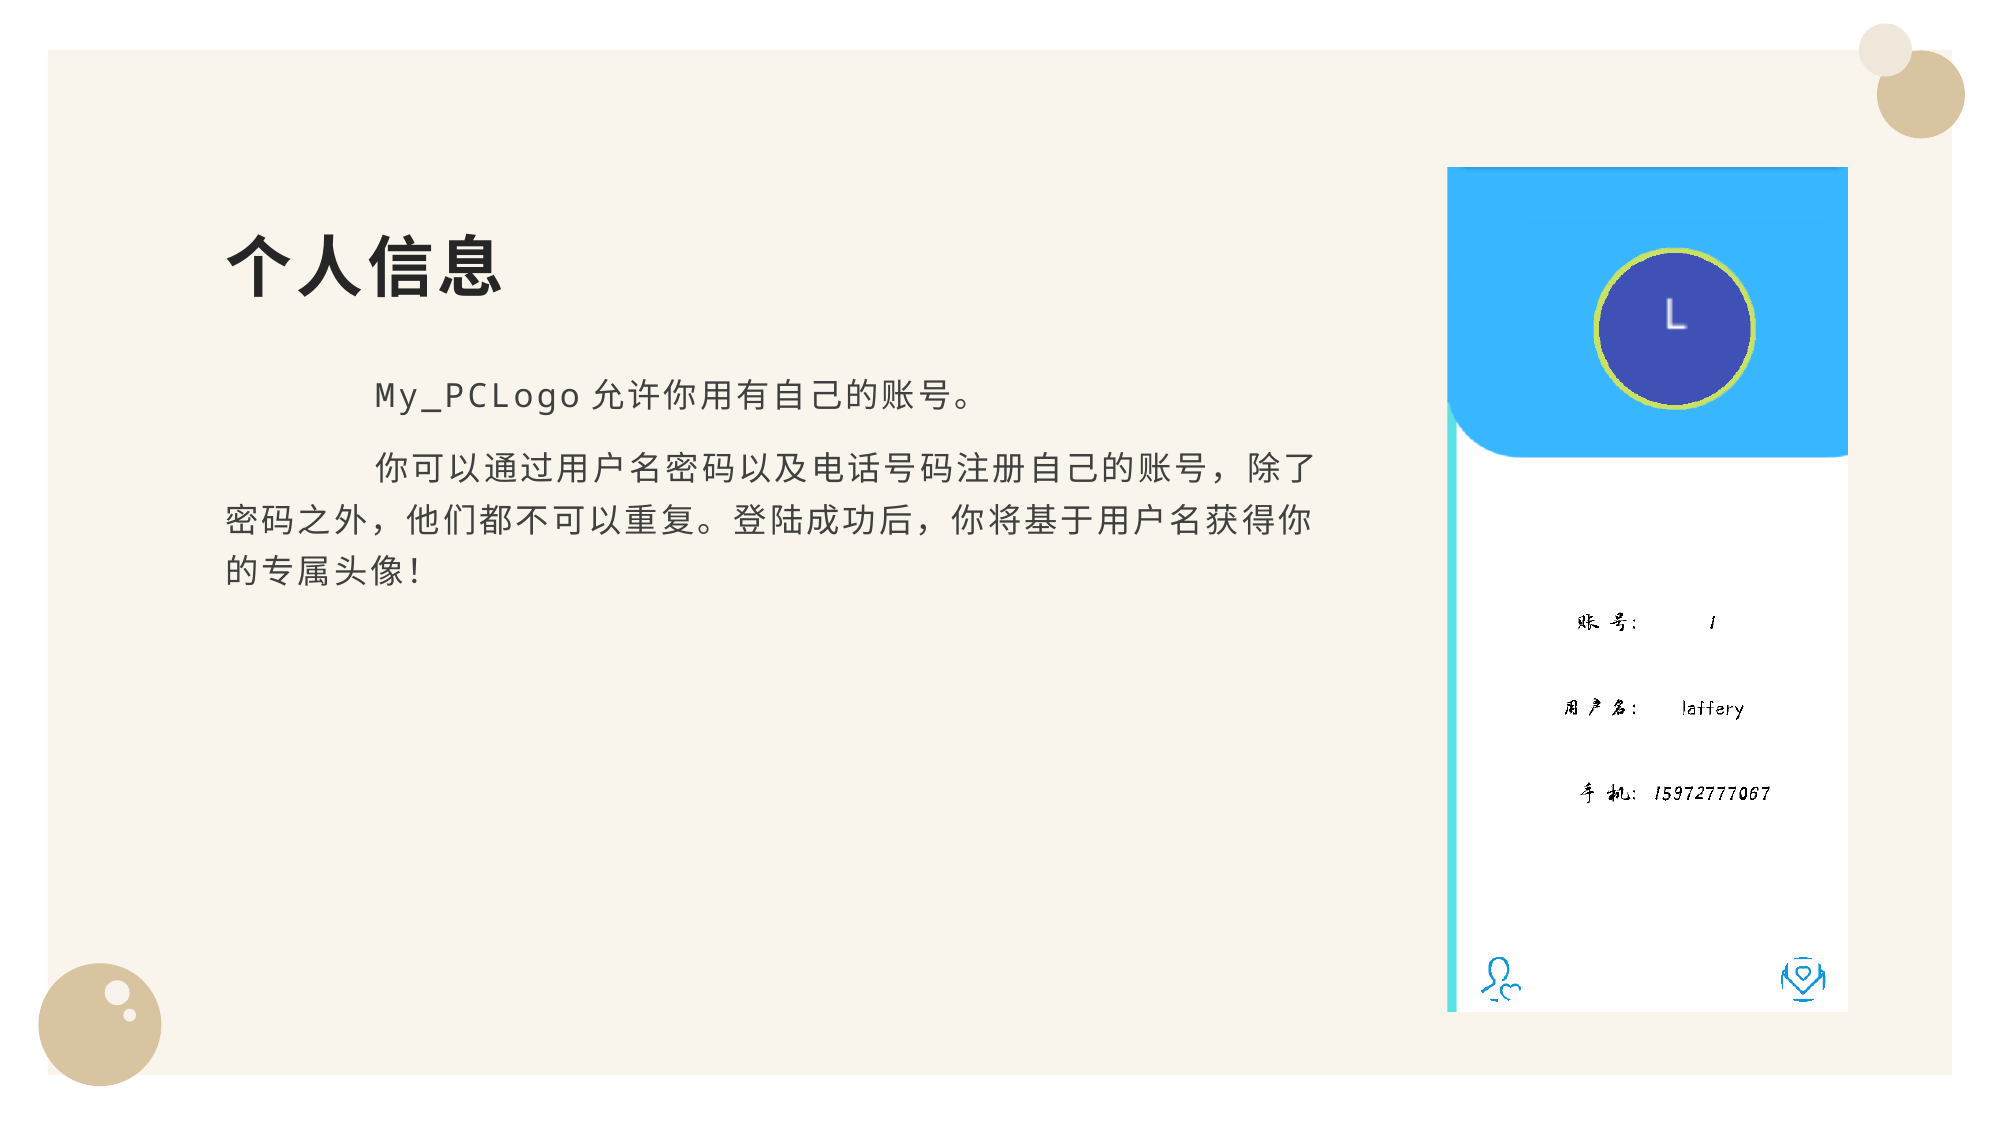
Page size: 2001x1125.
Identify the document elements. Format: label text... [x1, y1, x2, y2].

title 个人信息 [210, 204, 1447, 324]
list My_PCLogo允许你用有自己的账号。 你可以通过用户名密码以及电话号码注册自己的账号，除了密码之外，他们都不可以重复。登陆成功后，你将基于用户名获得你的专属头像！ [210, 354, 1354, 921]
picture [1447, 156, 1848, 1012]
